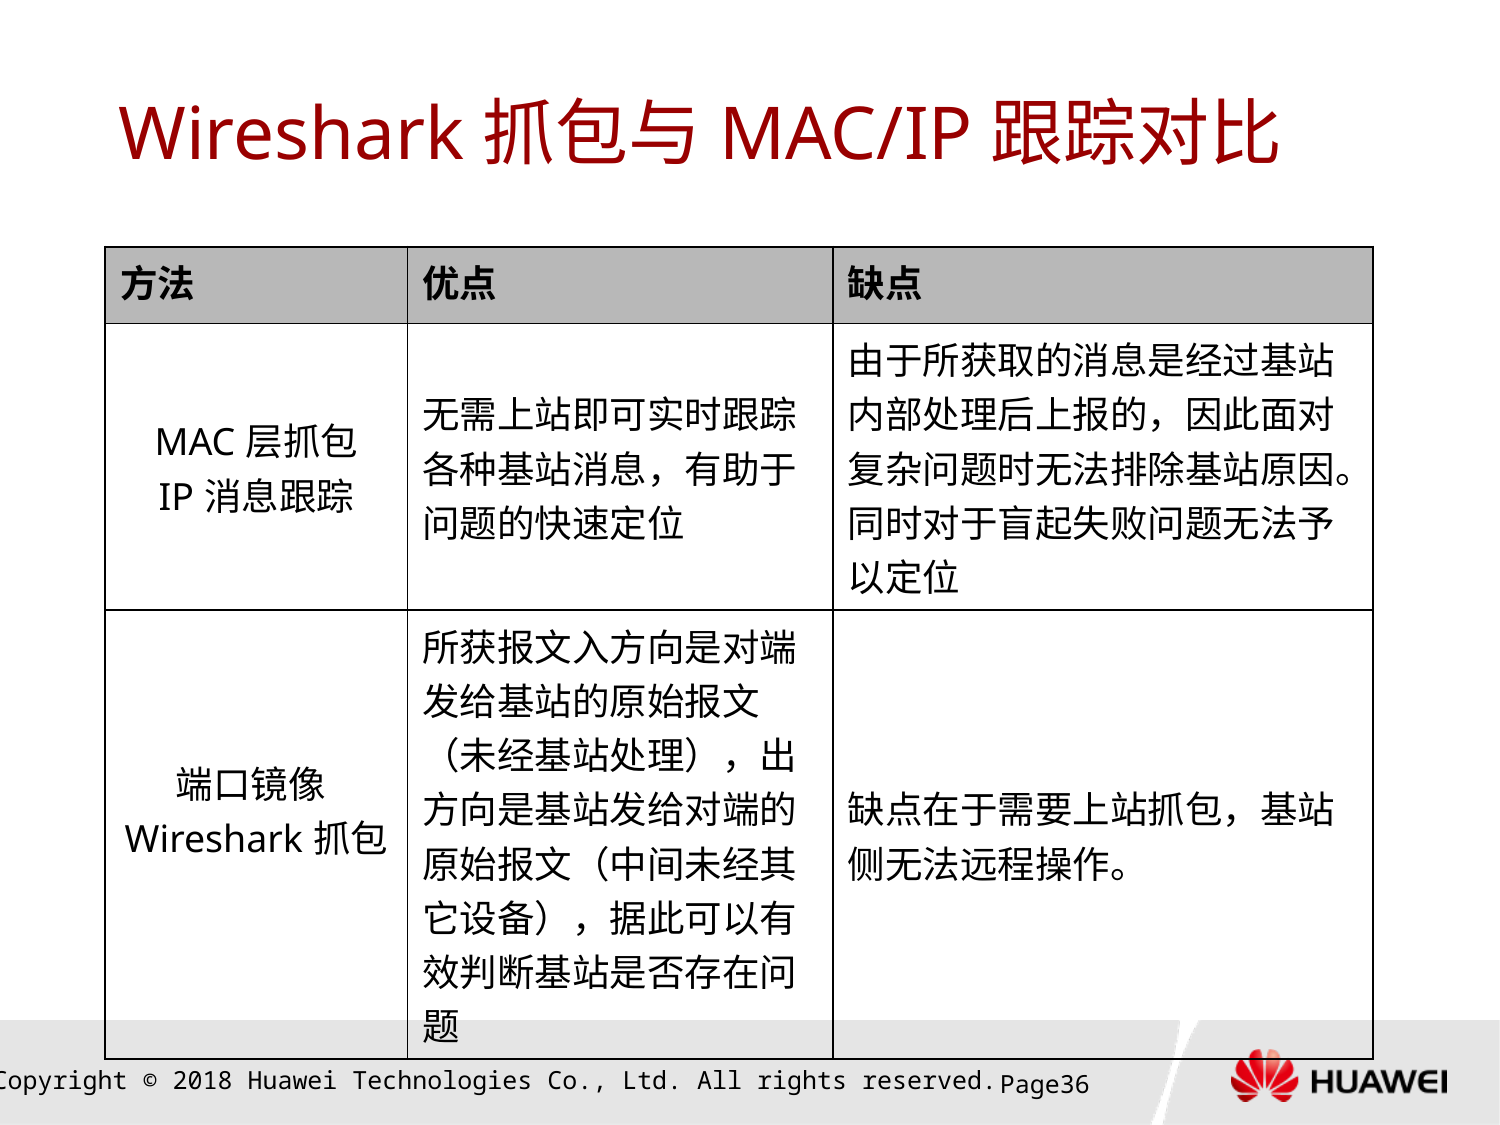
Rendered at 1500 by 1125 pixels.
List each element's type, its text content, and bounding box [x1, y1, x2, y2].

table_cell 所获报文入方向是对端发给基站的原始报文（未经基站处理），出方向是基站发给对端的原始报文（中间未经其它设备），据此可以有效判断基站是否存在问题 [408, 611, 832, 1058]
table_cell 由于所获取的消息是经过基站内部处理后上报的，因此面对复杂问题时无法排除基站原因。同时对于盲起失败问题无法予以定位 [834, 324, 1372, 609]
picture [0, 1020, 1500, 1125]
table_header 优点 [408, 248, 832, 323]
table_header 缺点 [834, 248, 1372, 323]
slide_number Page35 [999, 1070, 1250, 1125]
title Wireshark抓包与MAC/IP跟踪对比 [104, 58, 1374, 202]
table_cell 端口镜像Wireshark抓包 [106, 611, 407, 1058]
table_cell MAC层抓包 IP消息跟踪 [106, 324, 407, 609]
table_header 方法 [106, 248, 407, 323]
table_cell 缺点在于需要上站抓包，基站侧无法远程操作。 [834, 611, 1372, 1058]
table_cell 无需上站即可实时跟踪各种基站消息，有助于问题的快速定位 [408, 324, 832, 609]
